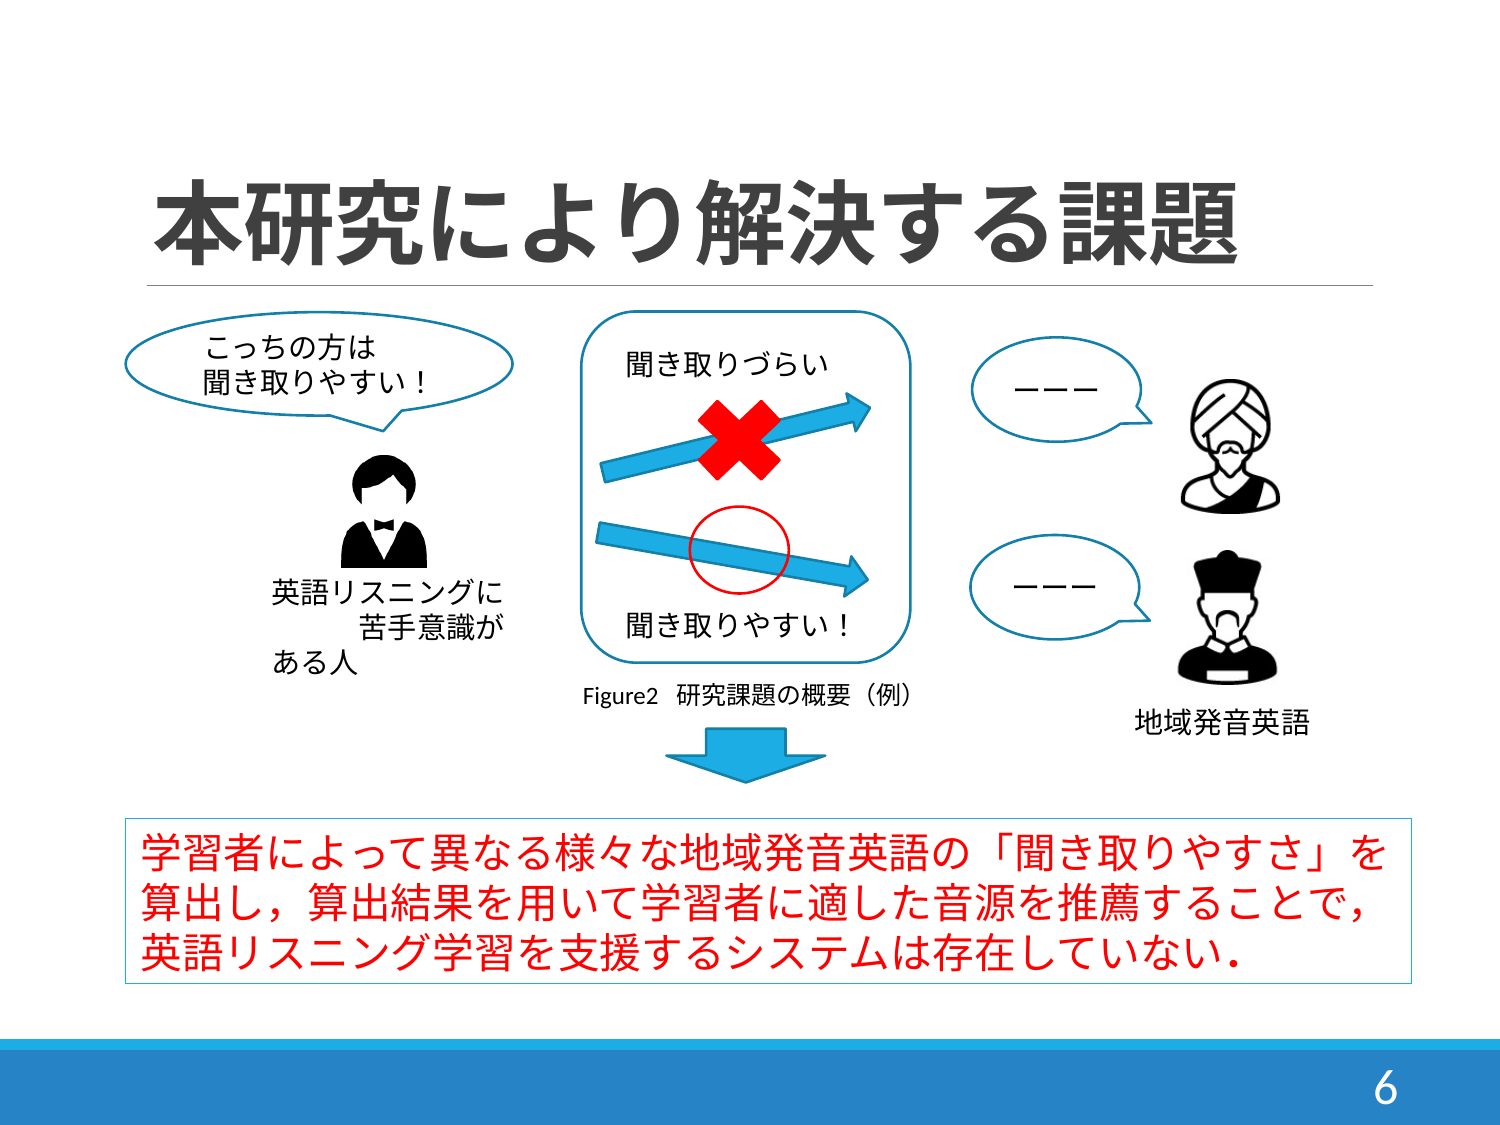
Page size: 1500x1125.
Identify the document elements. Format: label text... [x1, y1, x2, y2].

text_box Figure2 研究課題の概要（例） [568, 672, 986, 718]
text_box ーーー [970, 336, 1153, 444]
text_box 英語リスニングに 苦手意識がある人 [256, 567, 523, 687]
text_box ーーー [969, 533, 1151, 641]
picture [1162, 379, 1298, 515]
picture [1160, 549, 1294, 685]
text_box [579, 310, 912, 664]
picture [322, 454, 445, 568]
text_box 地域発音英語 [1119, 696, 1438, 747]
slide_number 6 [1252, 1054, 1414, 1115]
text_box 学習者によって異なる様々な地域発音英語の「聞き取りやすさ」を算出し，算出結果を用いて学習者に適した音源を推薦することで，英語リスニング学習を支援するシステムは存在していない． [125, 818, 1412, 984]
text_box こっちの方は 聞き取りやすい！ [124, 310, 514, 433]
title 本研究により解決する課題 [137, 123, 1378, 284]
text_box [665, 727, 827, 784]
